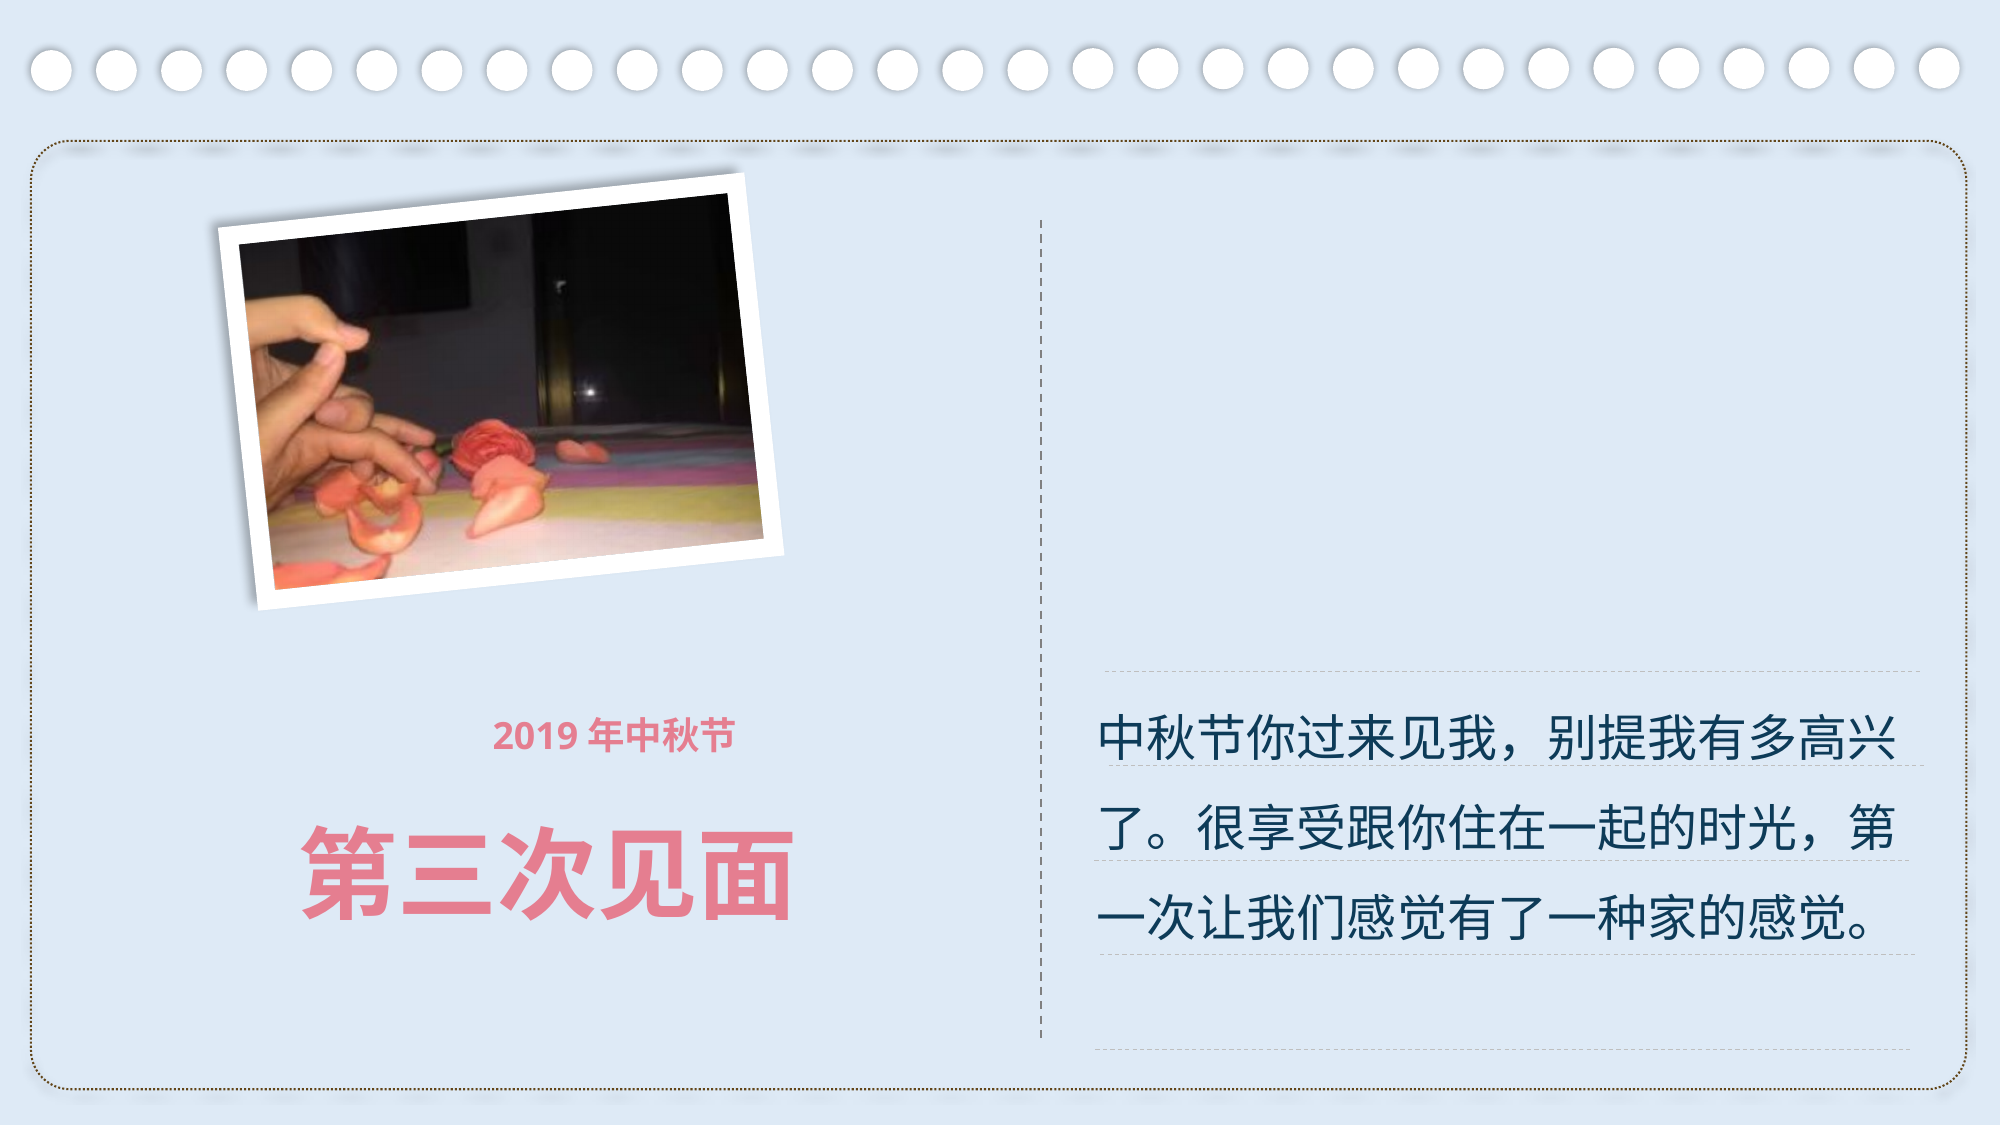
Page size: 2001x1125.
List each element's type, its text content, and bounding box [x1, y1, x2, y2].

text_box [1201, 47, 1245, 91]
text_box [1266, 47, 1310, 91]
text_box [94, 49, 138, 92]
text_box 2019年中秋节 [477, 682, 753, 765]
text_box [355, 49, 399, 92]
text_box [876, 48, 920, 92]
text_box [1136, 47, 1180, 91]
text_box [29, 139, 1968, 1091]
text_box [29, 49, 73, 92]
text_box [1917, 46, 1961, 90]
text_box [1592, 46, 1636, 90]
text_box [1331, 47, 1375, 91]
text_box [290, 49, 334, 92]
text_box [485, 49, 529, 92]
text_box [160, 49, 204, 93]
text_box [225, 49, 269, 92]
text_box [1852, 46, 1896, 90]
text_box [1396, 47, 1440, 91]
text_box [1722, 47, 1766, 91]
text_box [745, 48, 789, 92]
text_box [811, 48, 854, 92]
text_box [1527, 47, 1571, 91]
text_box [550, 48, 594, 92]
text_box [1787, 46, 1831, 90]
text_box [941, 49, 985, 92]
text_box [420, 49, 464, 93]
text_box [1071, 47, 1115, 91]
text_box [1006, 48, 1050, 92]
text_box 中秋节你过来见我，别提我有多高兴了。很享受跟你住在一起的时光，第一次让我们感觉有了一种家的感觉。 [1082, 668, 1936, 954]
text_box [680, 49, 724, 92]
text_box 第三次见面 [142, 803, 813, 939]
text_box [1462, 47, 1505, 91]
text_box [615, 48, 659, 92]
picture [239, 194, 763, 589]
text_box [1657, 46, 1701, 90]
